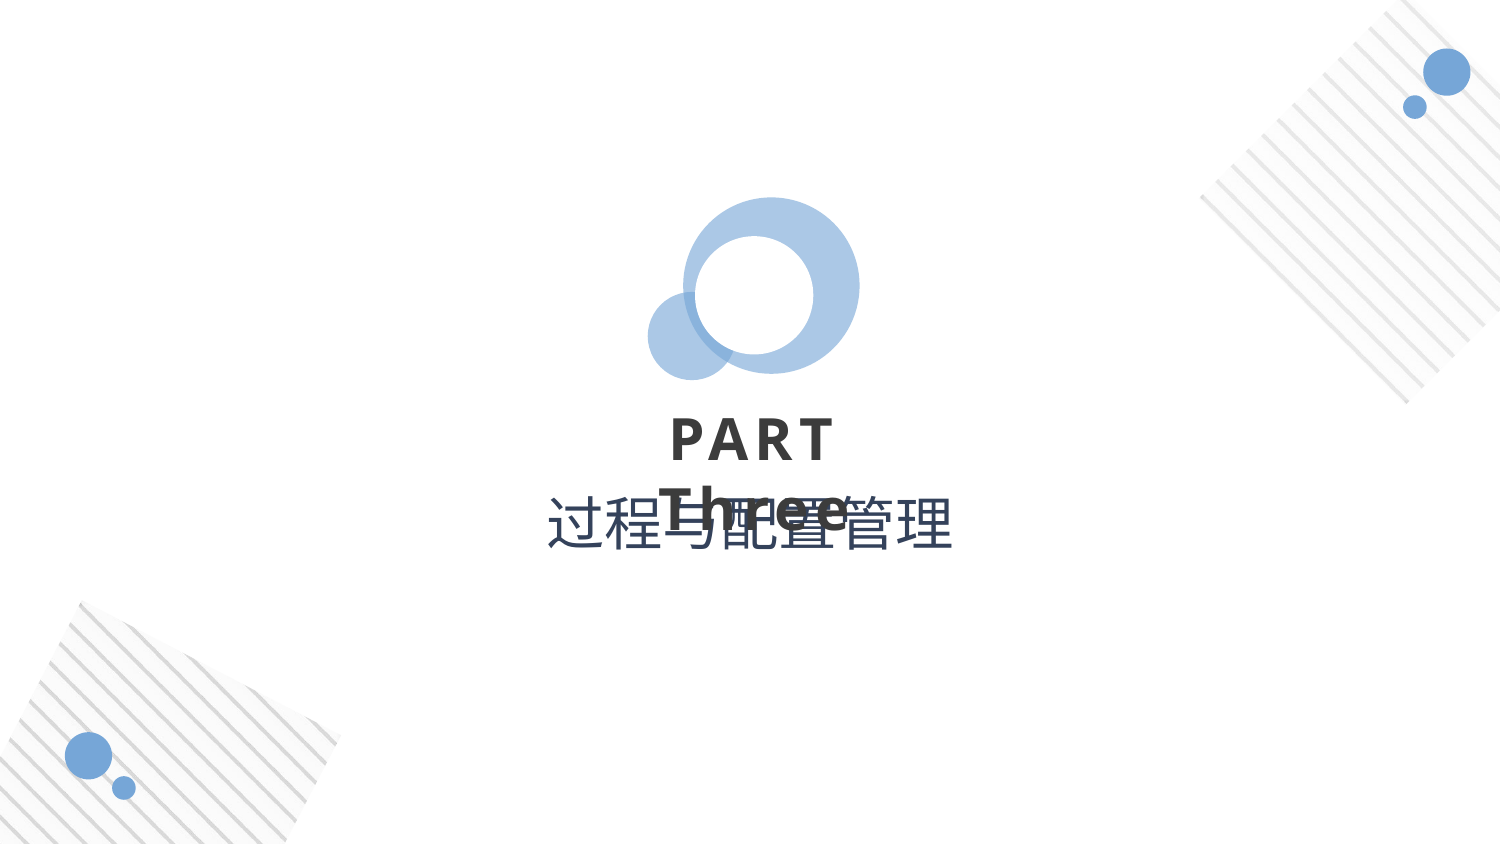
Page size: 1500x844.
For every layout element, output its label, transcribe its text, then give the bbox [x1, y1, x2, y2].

text_box [681, 195, 862, 376]
text_box [645, 289, 735, 383]
text_box [692, 234, 816, 357]
text_box [0, 598, 344, 844]
text_box 过程与配置管理 [518, 487, 981, 558]
text_box [1196, 0, 1500, 407]
text_box [62, 730, 115, 782]
text_box PART Three [563, 395, 946, 550]
text_box [110, 774, 138, 802]
text_box [1421, 46, 1473, 98]
text_box [1401, 93, 1429, 121]
